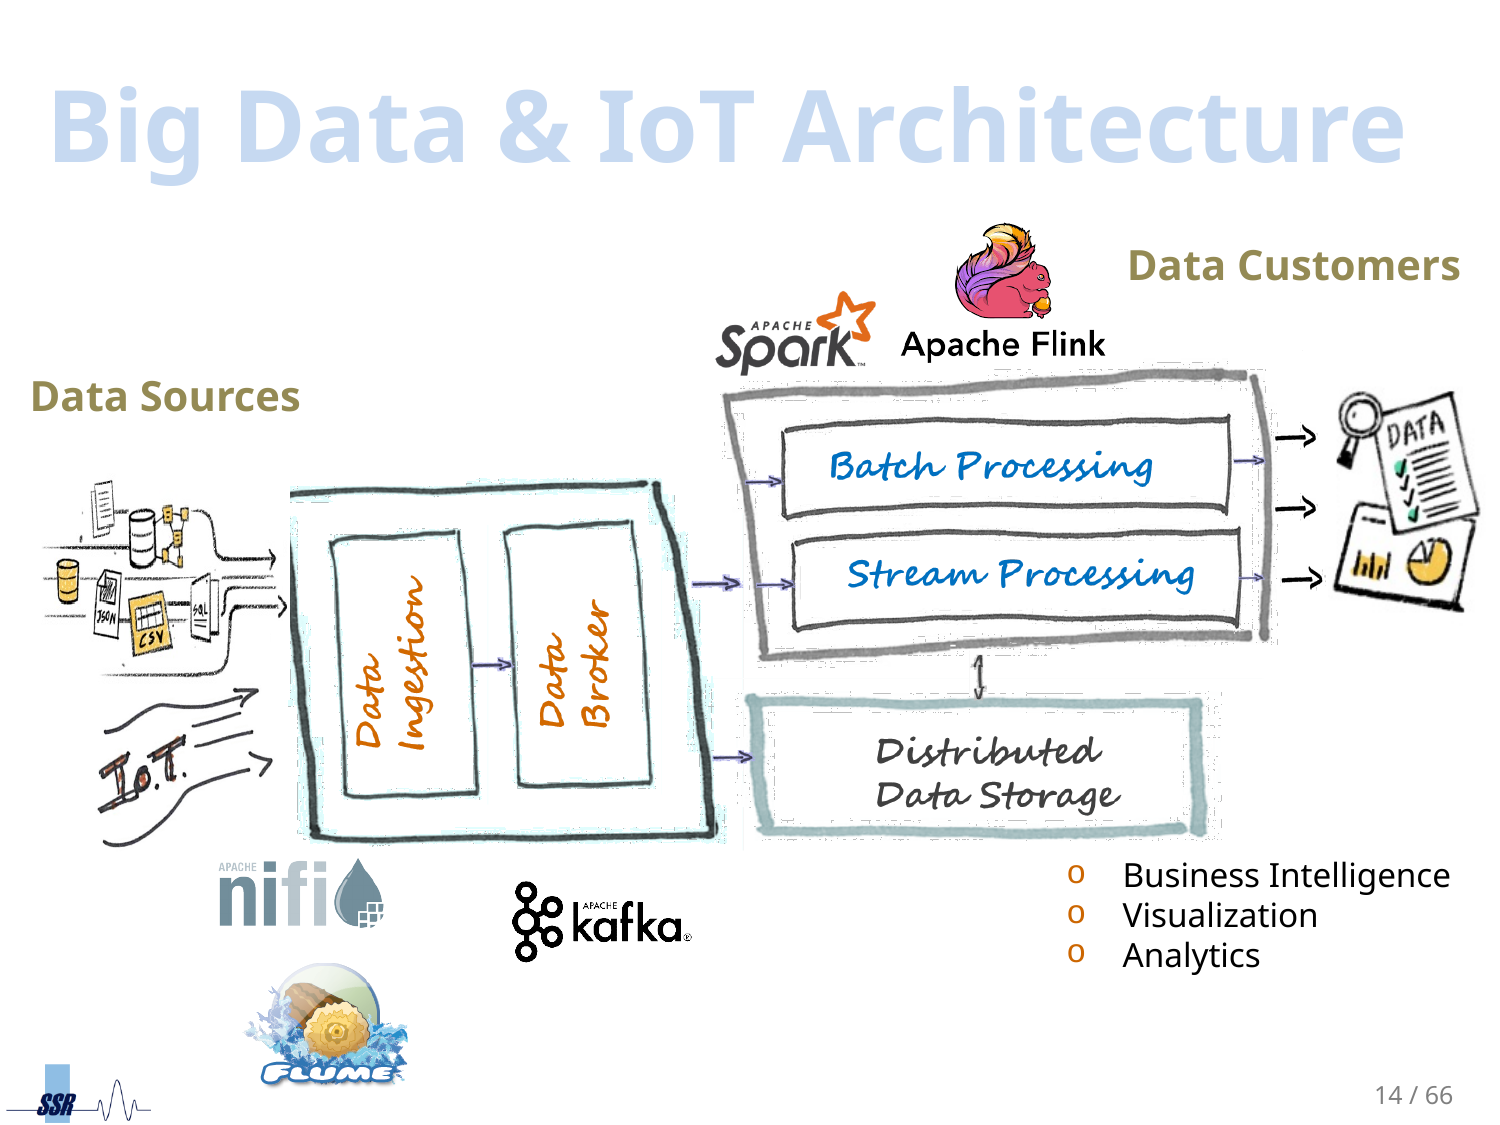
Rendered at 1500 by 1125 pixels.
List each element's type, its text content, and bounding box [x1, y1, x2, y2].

text_box Business Intelligence Visualization Analytics [1051, 846, 1500, 982]
picture [241, 941, 408, 1108]
text_box Data Sources [14, 362, 248, 428]
text_box Big Data & IoT Architecture [31, 54, 1425, 190]
picture [1, 1062, 151, 1125]
text_box Data Customers [1134, 231, 1477, 297]
picture [40, 195, 1495, 1020]
